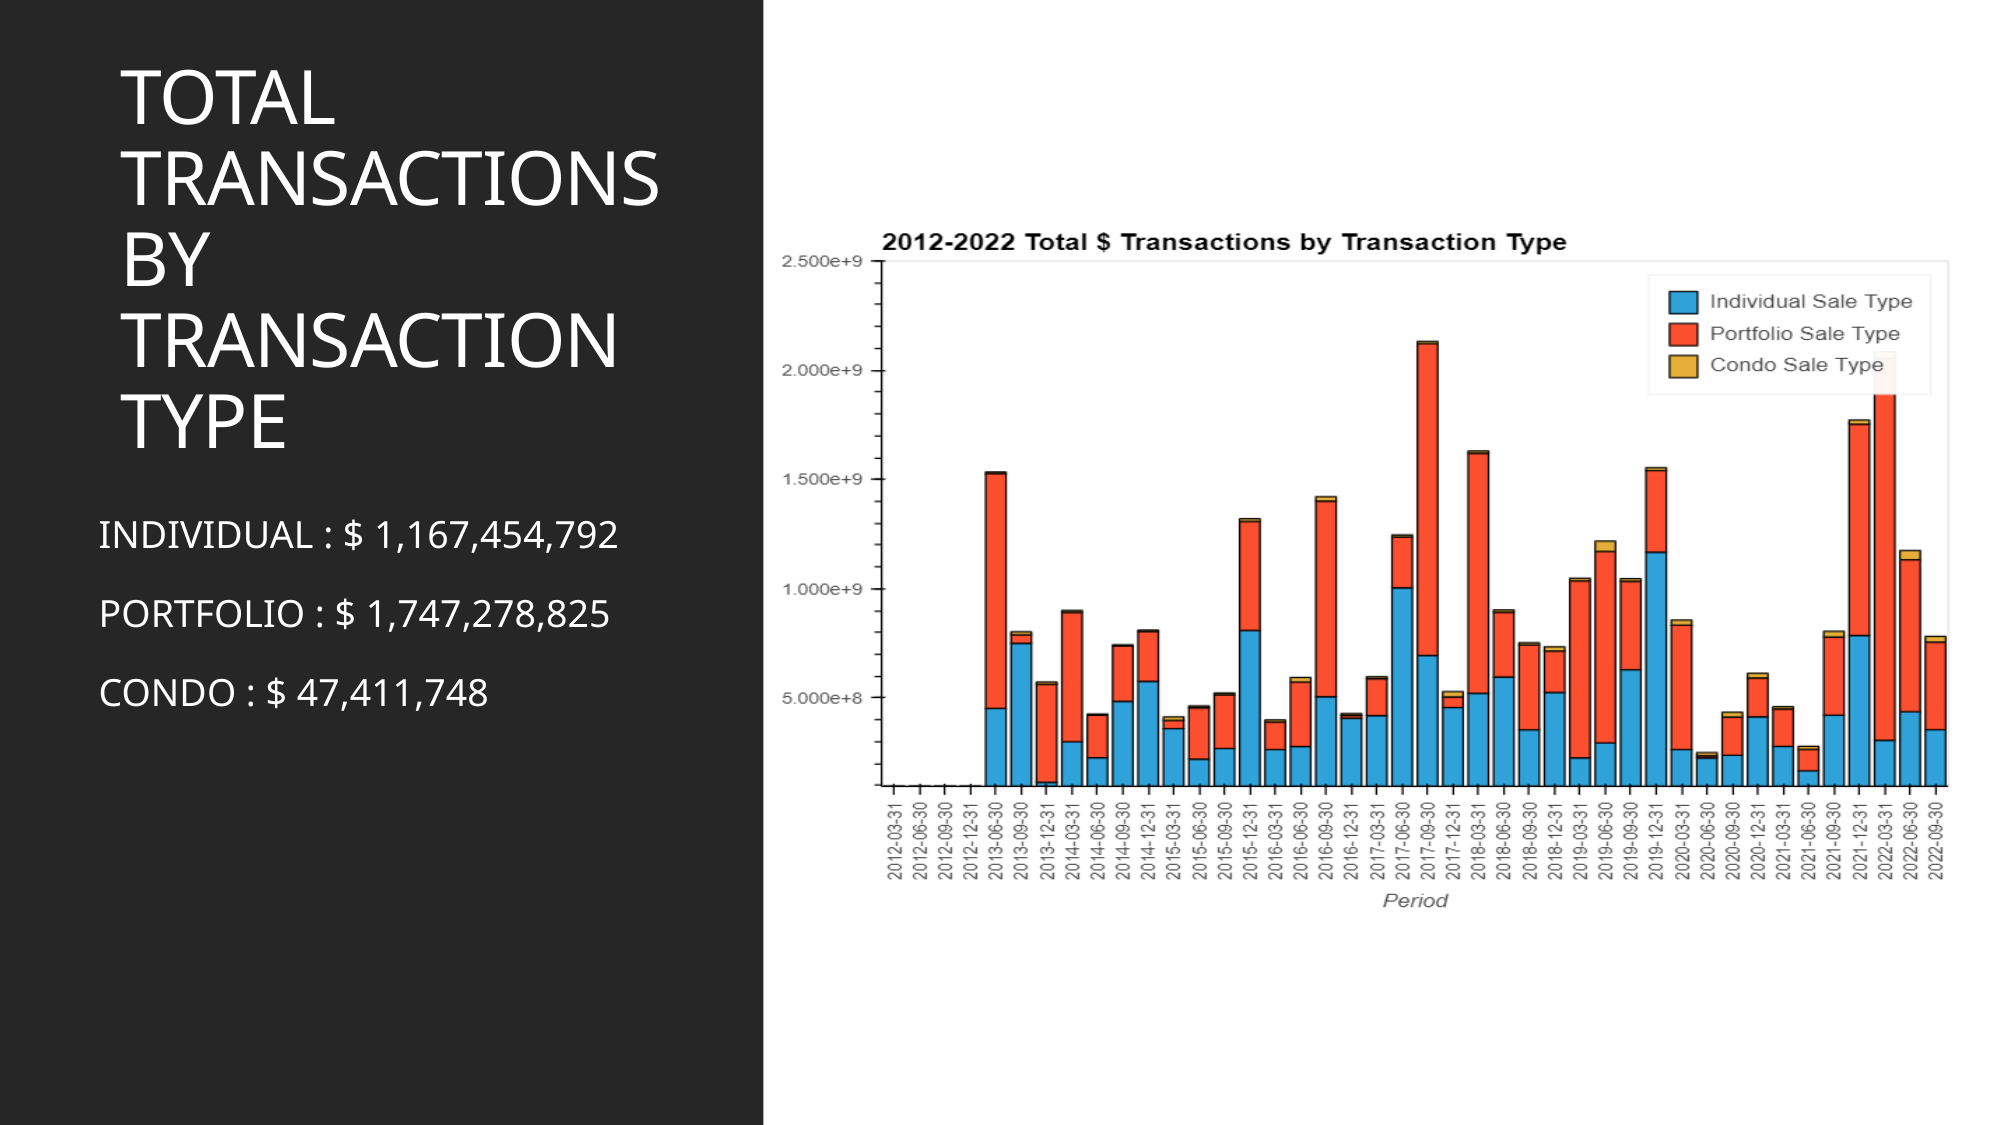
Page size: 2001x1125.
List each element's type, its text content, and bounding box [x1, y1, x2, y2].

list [775, 219, 2000, 916]
list INDIVIDUAL : $ 1,167,454,792 PORTFOLIO : $ 1,747,278,825 CONDO : $ 47,411,748 [83, 499, 661, 1002]
title TOTAL TRANSACTIONS BY TRANSACTION TYPE [105, 128, 683, 473]
